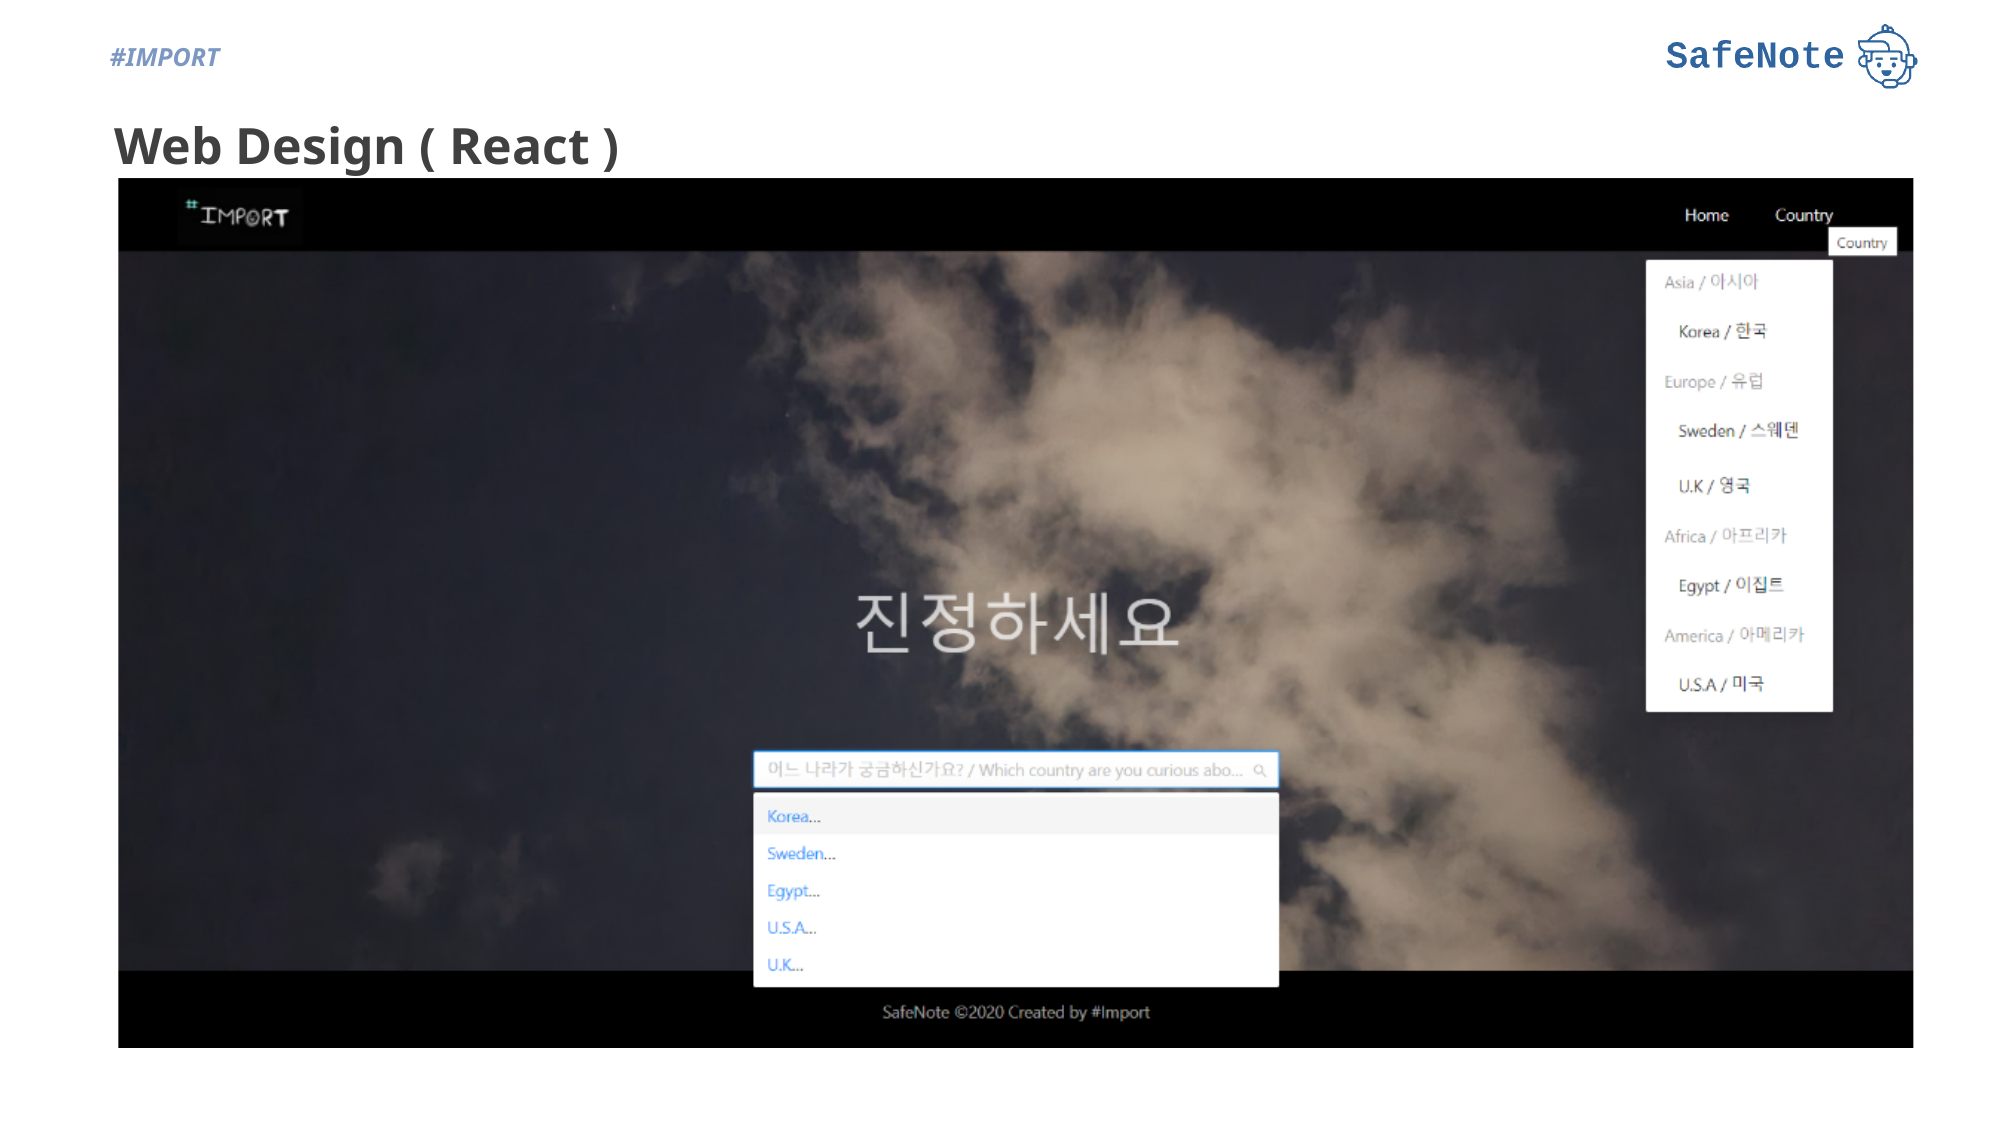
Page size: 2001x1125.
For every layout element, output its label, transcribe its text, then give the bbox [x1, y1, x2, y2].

picture [1659, 16, 1932, 98]
picture [118, 178, 1914, 1049]
text_box Web Design ( React ) [99, 76, 949, 182]
